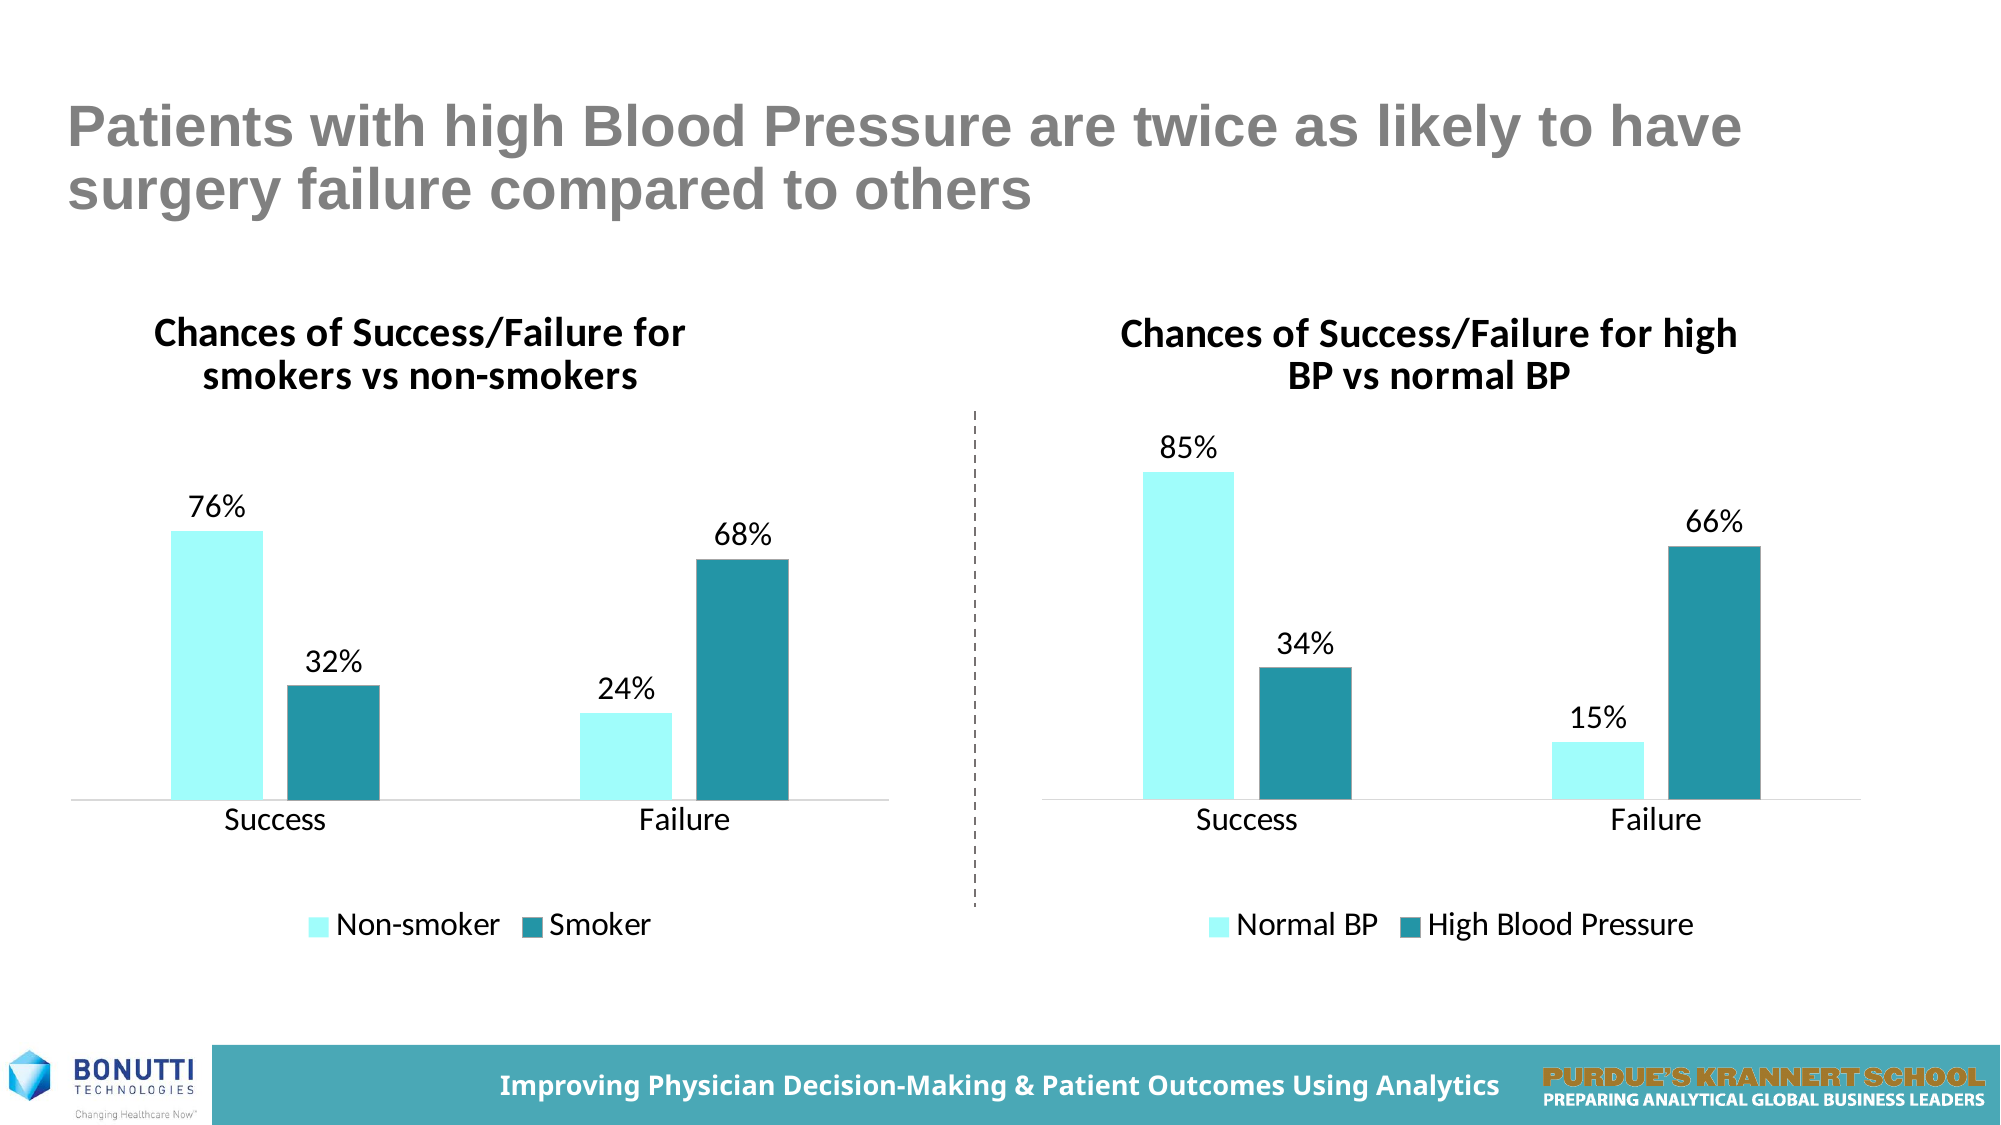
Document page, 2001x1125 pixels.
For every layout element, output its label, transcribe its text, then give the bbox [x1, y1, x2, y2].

list Patients with high Blood Pressure are twice as likely to have surgery failure compared to others [53, 99, 1952, 219]
chart [1024, 302, 1879, 951]
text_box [0, 1042, 2000, 1125]
chart [52, 302, 907, 951]
